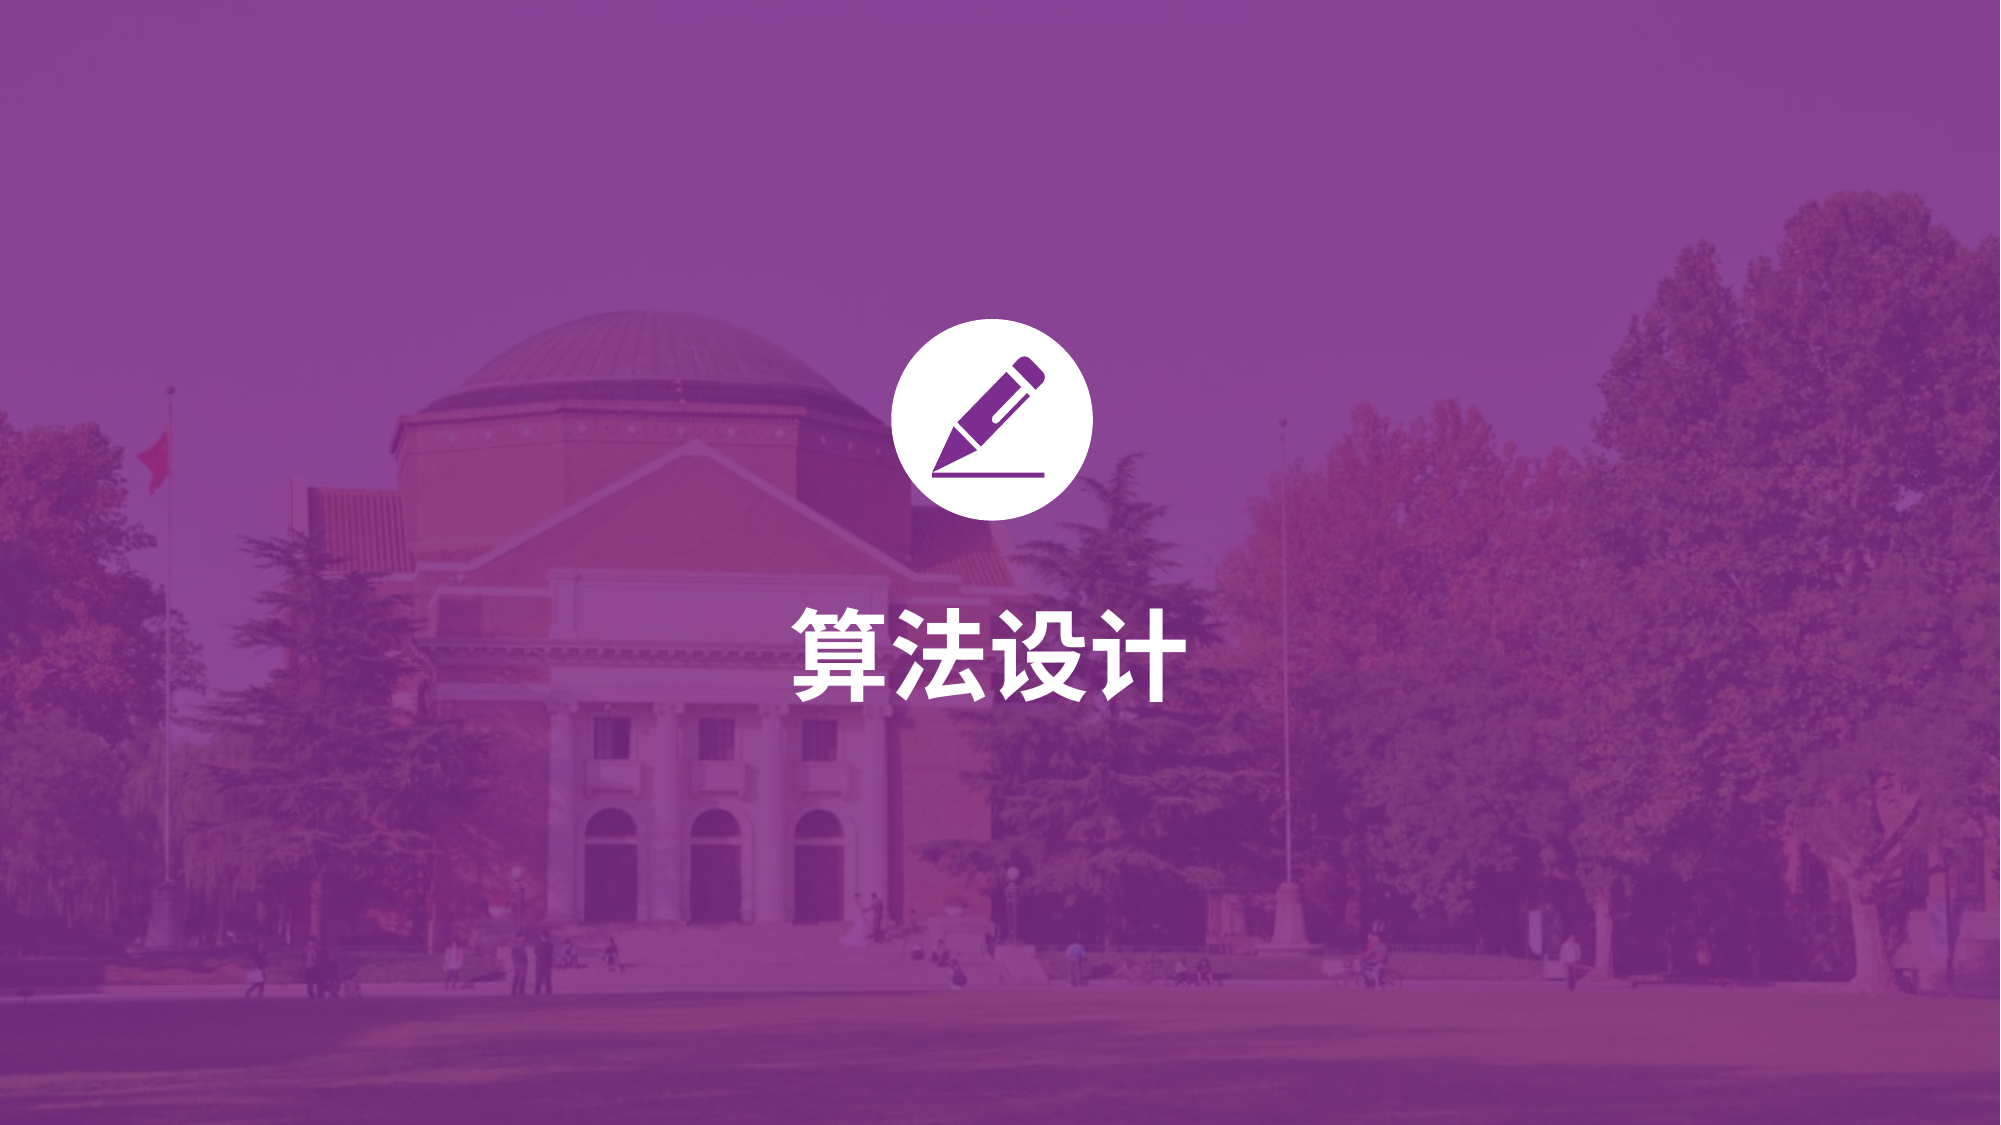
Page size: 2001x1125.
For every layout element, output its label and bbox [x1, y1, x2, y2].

text_box [932, 355, 1046, 478]
picture [0, 0, 2000, 1125]
